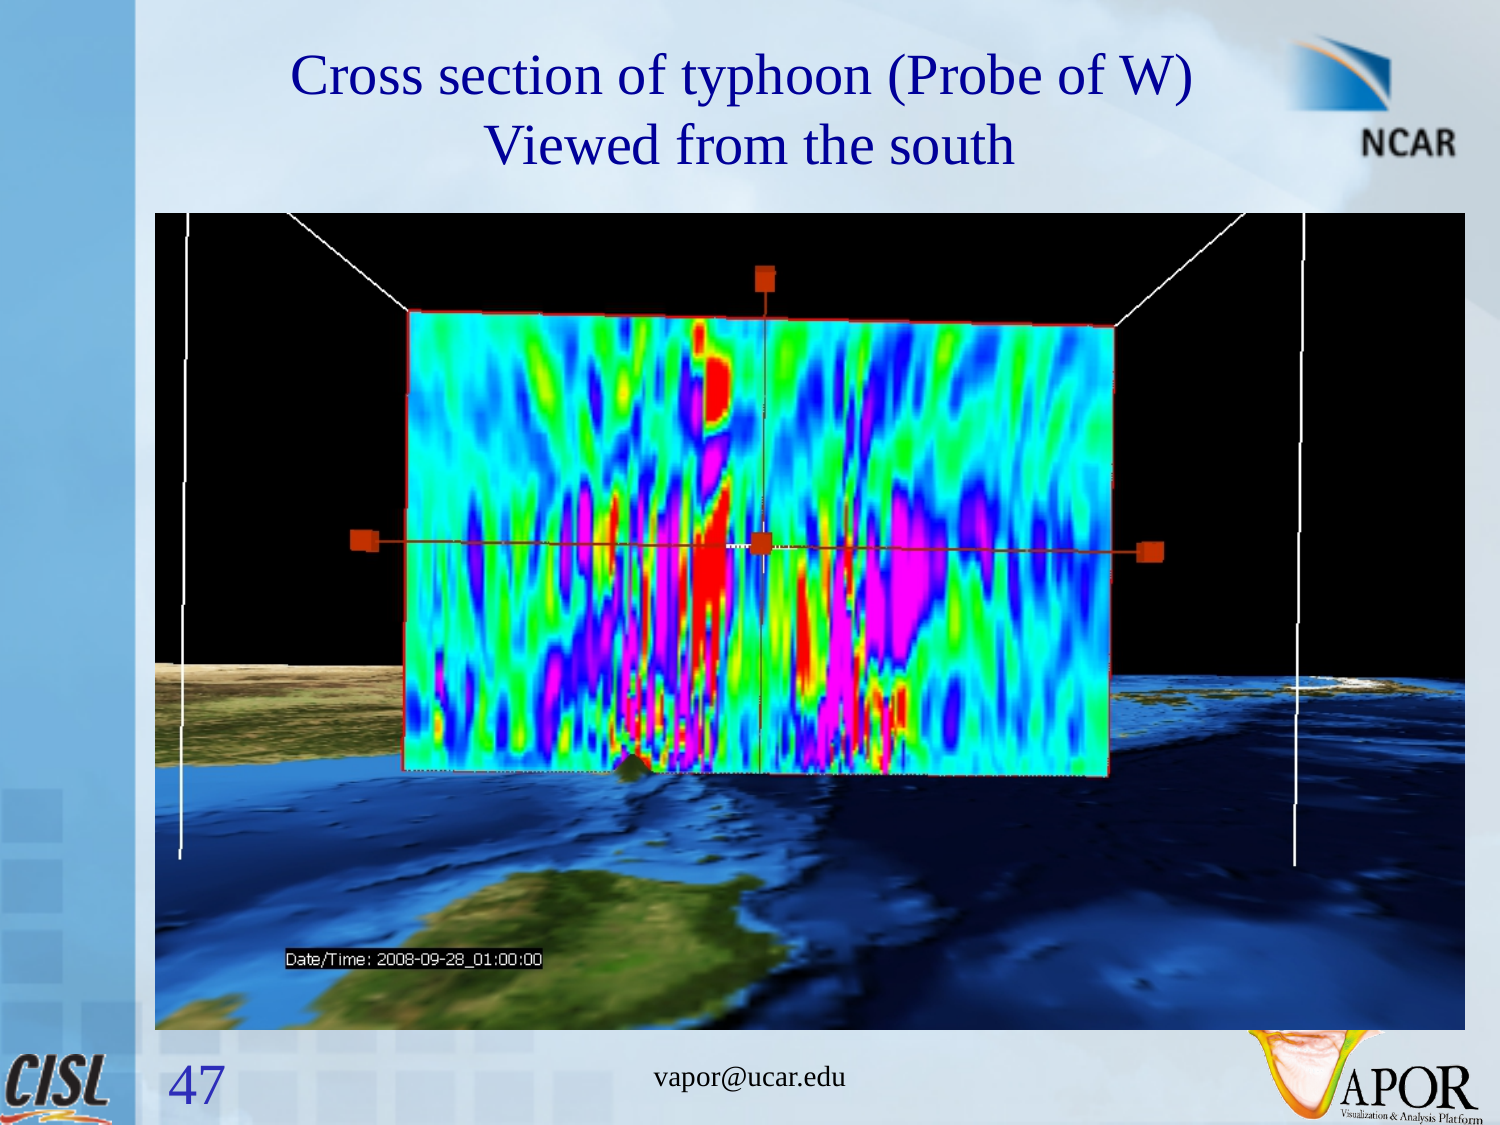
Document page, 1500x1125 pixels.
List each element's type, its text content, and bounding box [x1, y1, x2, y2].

footer vapor@ucar.edu [512, 1049, 988, 1101]
title Cross section of typhoon (Probe of W) Viewed from the south [112, 12, 1388, 200]
slide_number 47 [135, 1037, 242, 1125]
picture [0, 0, 1500, 1125]
